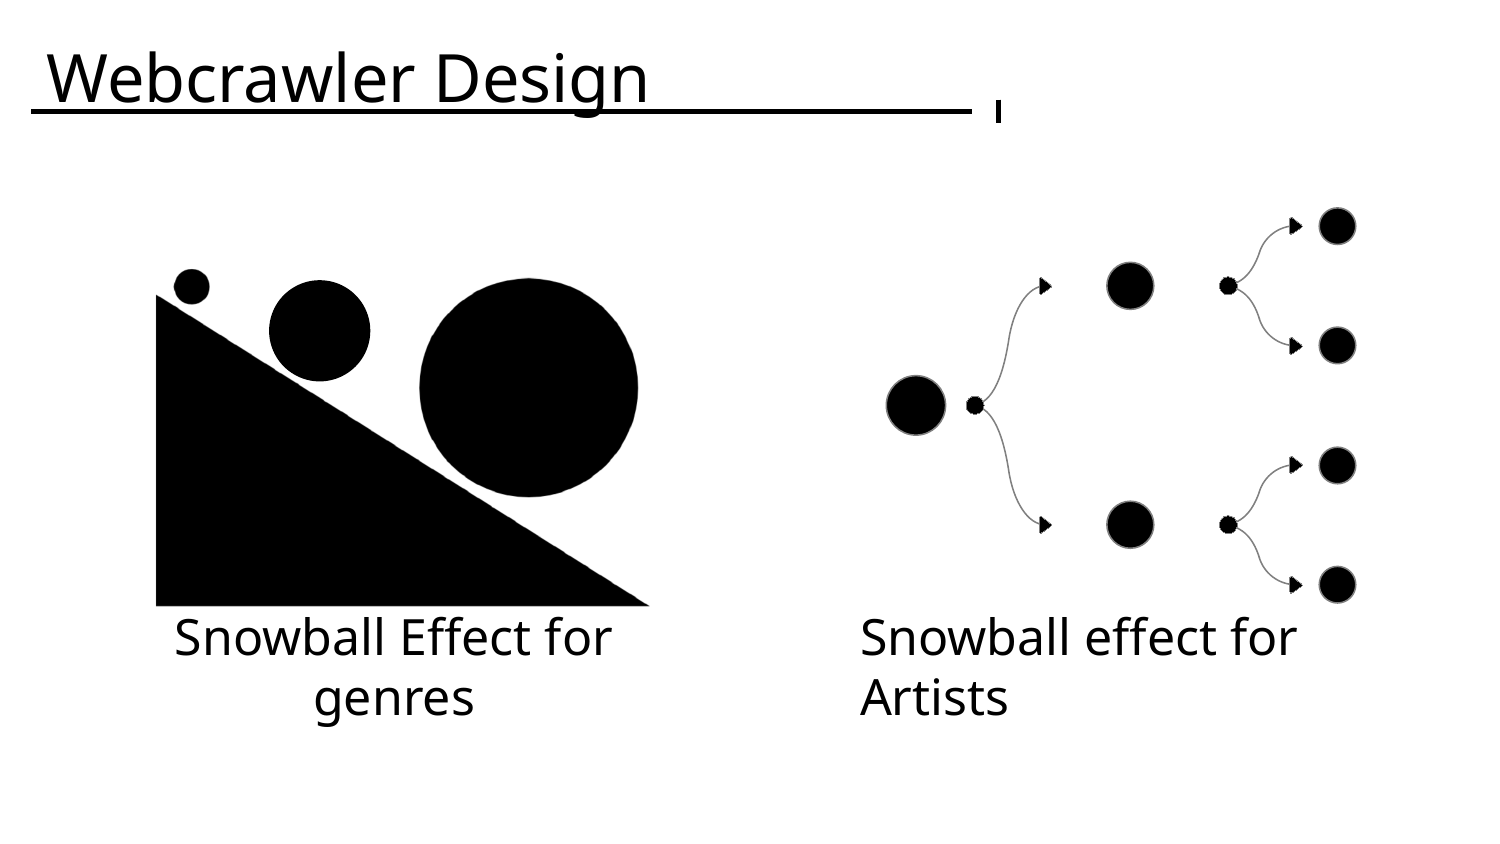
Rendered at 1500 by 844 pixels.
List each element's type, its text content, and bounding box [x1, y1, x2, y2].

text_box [986, 99, 1011, 123]
text_box Snowball effect for Artists [844, 477, 1463, 844]
title Webcrawler Design [31, 20, 1261, 115]
text_box Snowball Effect for genres [91, 600, 697, 732]
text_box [886, 207, 1357, 604]
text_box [143, 96, 661, 613]
